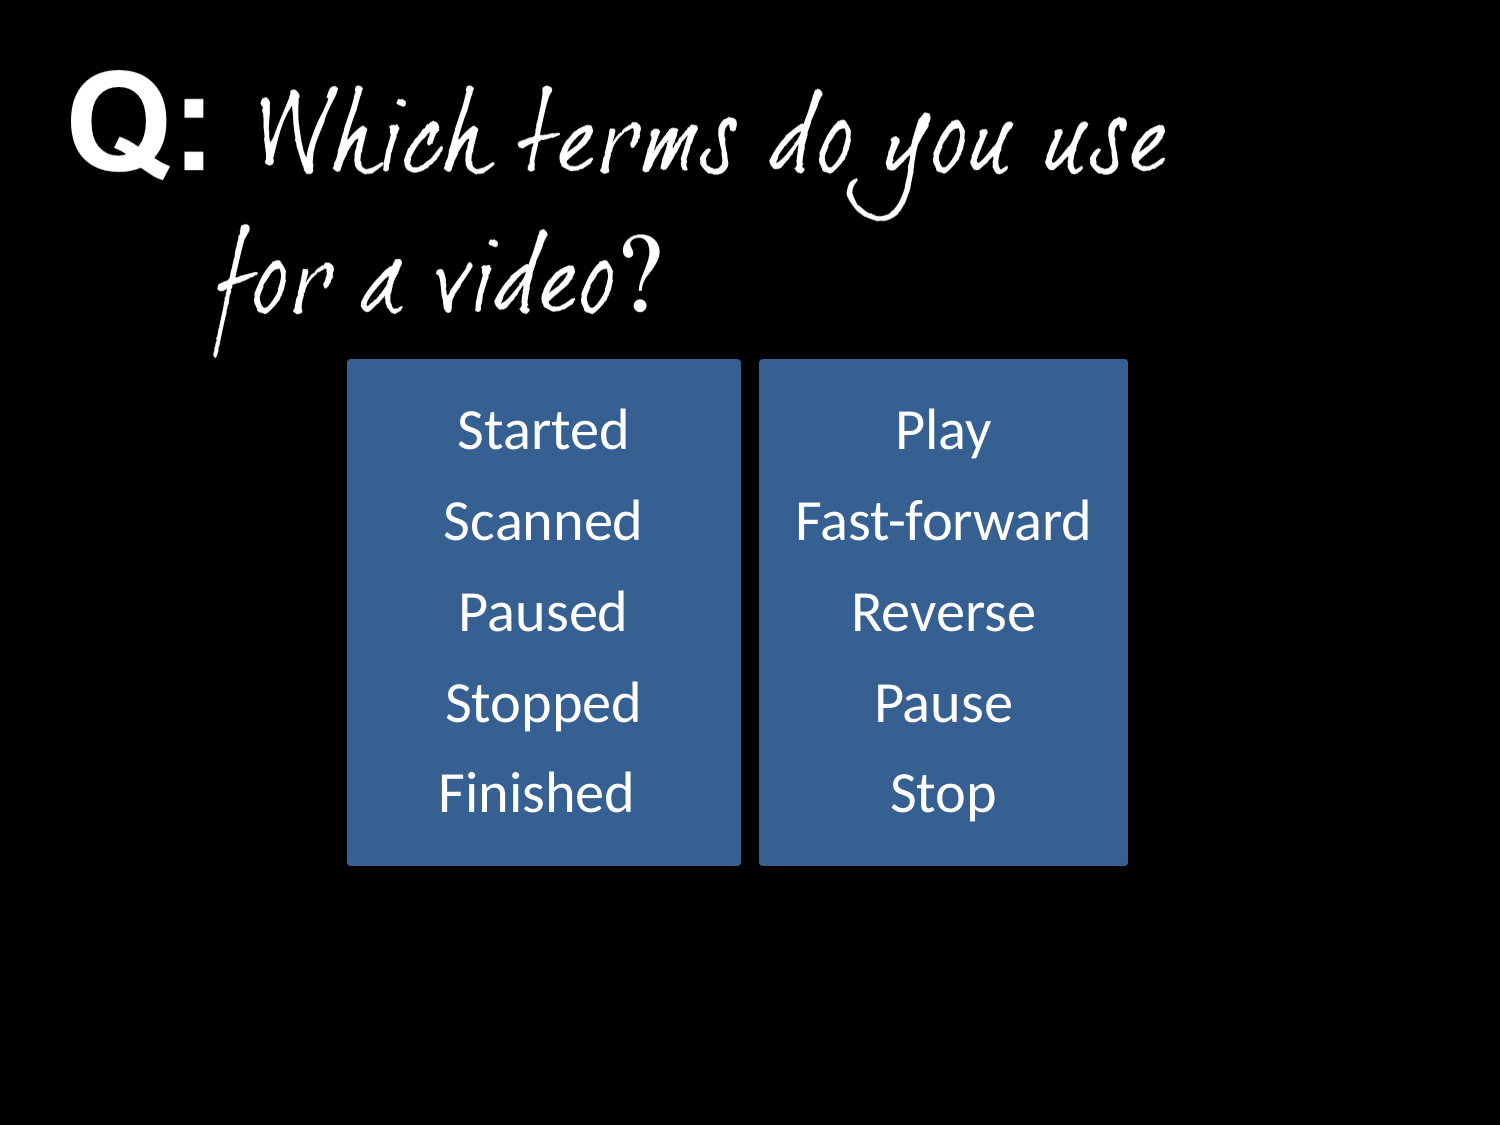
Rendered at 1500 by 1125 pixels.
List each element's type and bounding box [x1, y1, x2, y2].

text_box [349, 387, 1126, 863]
picture [49, 24, 1414, 378]
